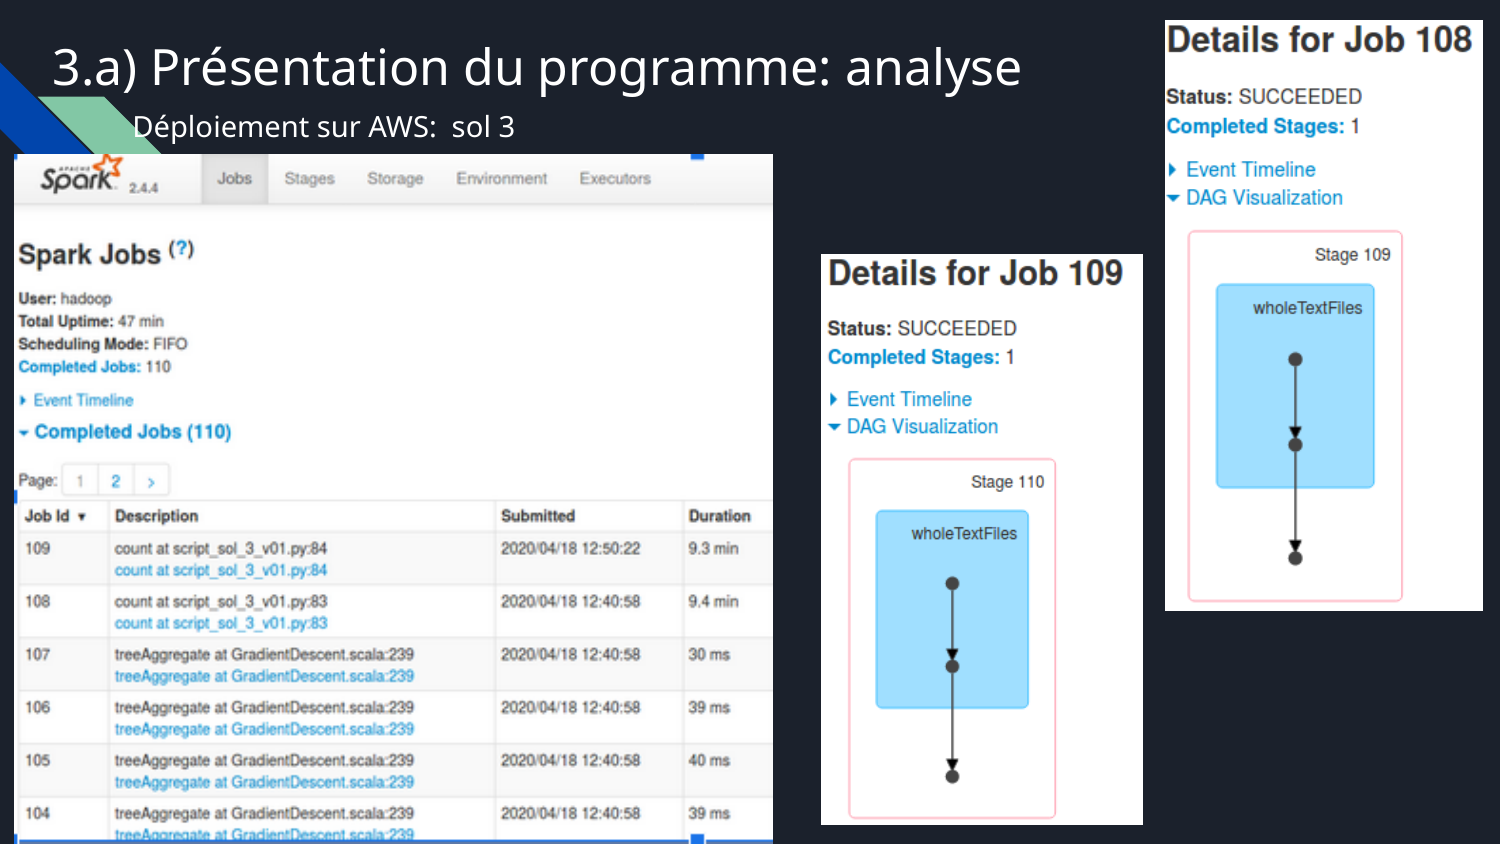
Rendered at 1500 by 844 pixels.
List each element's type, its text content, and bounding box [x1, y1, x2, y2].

picture [14, 154, 773, 844]
text_box Déploiement sur AWS: sol 3 [117, 93, 1160, 191]
picture [820, 254, 1144, 825]
title 3.a) Présentation du programme: analyse [37, 20, 1163, 118]
picture [1165, 19, 1483, 612]
